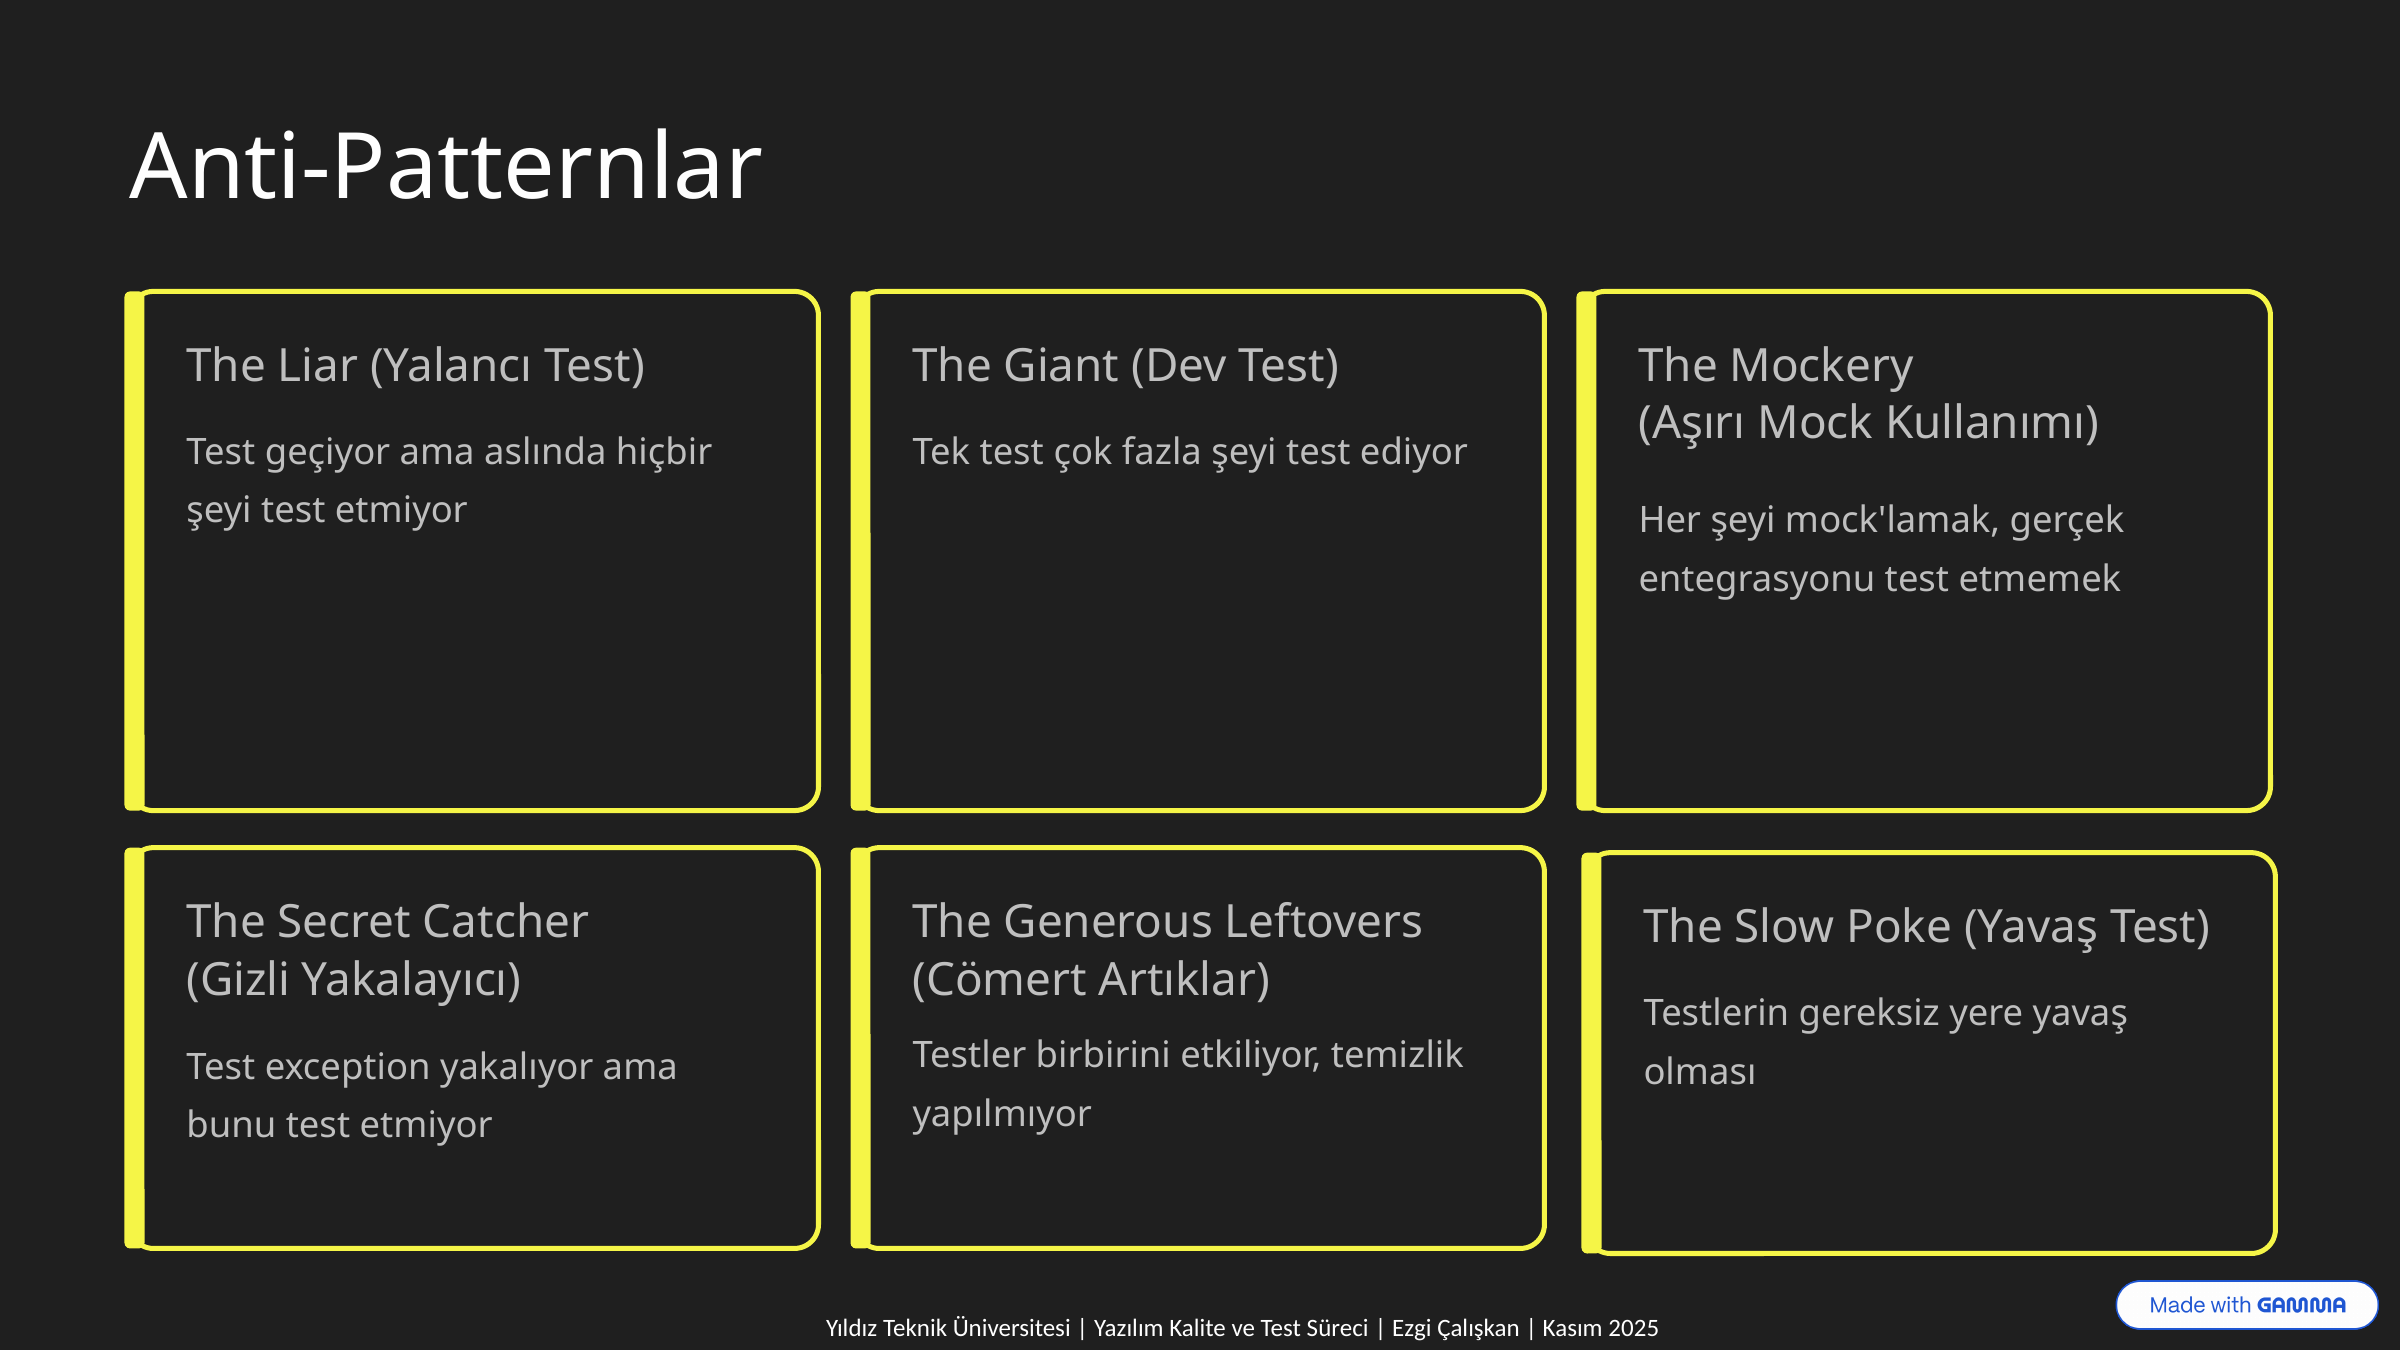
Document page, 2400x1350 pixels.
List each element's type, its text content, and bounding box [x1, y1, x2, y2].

text_box Tek test çok fazla şeyi test ediyor [912, 413, 1503, 651]
text_box [870, 847, 1545, 1249]
picture [2106, 1271, 2389, 1339]
text_box The Secret Catcher (Gizli Yakalayıcı) [186, 889, 649, 948]
text_box [1581, 852, 1602, 1254]
text_box Anti-Patternlar [129, 101, 1469, 218]
text_box [850, 847, 871, 1249]
text_box The Generous Leftovers (Cömert Artıklar) [912, 889, 1375, 948]
text_box The Mockery (Aşırı Mock Kullanımı) [1638, 333, 2101, 392]
text_box Testler birbirini etkiliyor, temizlik yapılmıyor [912, 1016, 1503, 1207]
text_box Test geçiyor ama aslında hiçbir şeyi test etmiyor [186, 413, 777, 769]
text_box [144, 291, 819, 811]
text_box [144, 847, 819, 1249]
text_box [1601, 852, 2276, 1254]
text_box [124, 291, 145, 811]
text_box Her şeyi mock'lamak, gerçek entegrasyonu test etmemek [1638, 481, 2229, 710]
text_box [1596, 291, 2271, 811]
text_box [124, 847, 145, 1249]
text_box The Giant (Dev Test) [912, 333, 1375, 392]
text_box The Liar (Yalancı Test) [186, 333, 649, 392]
text_box [850, 291, 871, 811]
text_box The Slow Poke (Yavaş Test) [1643, 894, 2106, 953]
text_box Testlerin gereksiz yere yavaş olması [1643, 974, 2234, 1212]
text_box Yıldız Teknik Üniversitesi | Yazılım Kalite ve Test Süreci | Ezgi Çalışkan | Kasım 2025 [811, 1304, 1687, 1350]
text_box [870, 291, 1545, 811]
text_box Test exception yakalıyor ama bunu test etmiyor [186, 1028, 777, 1207]
text_box [1576, 291, 1597, 811]
